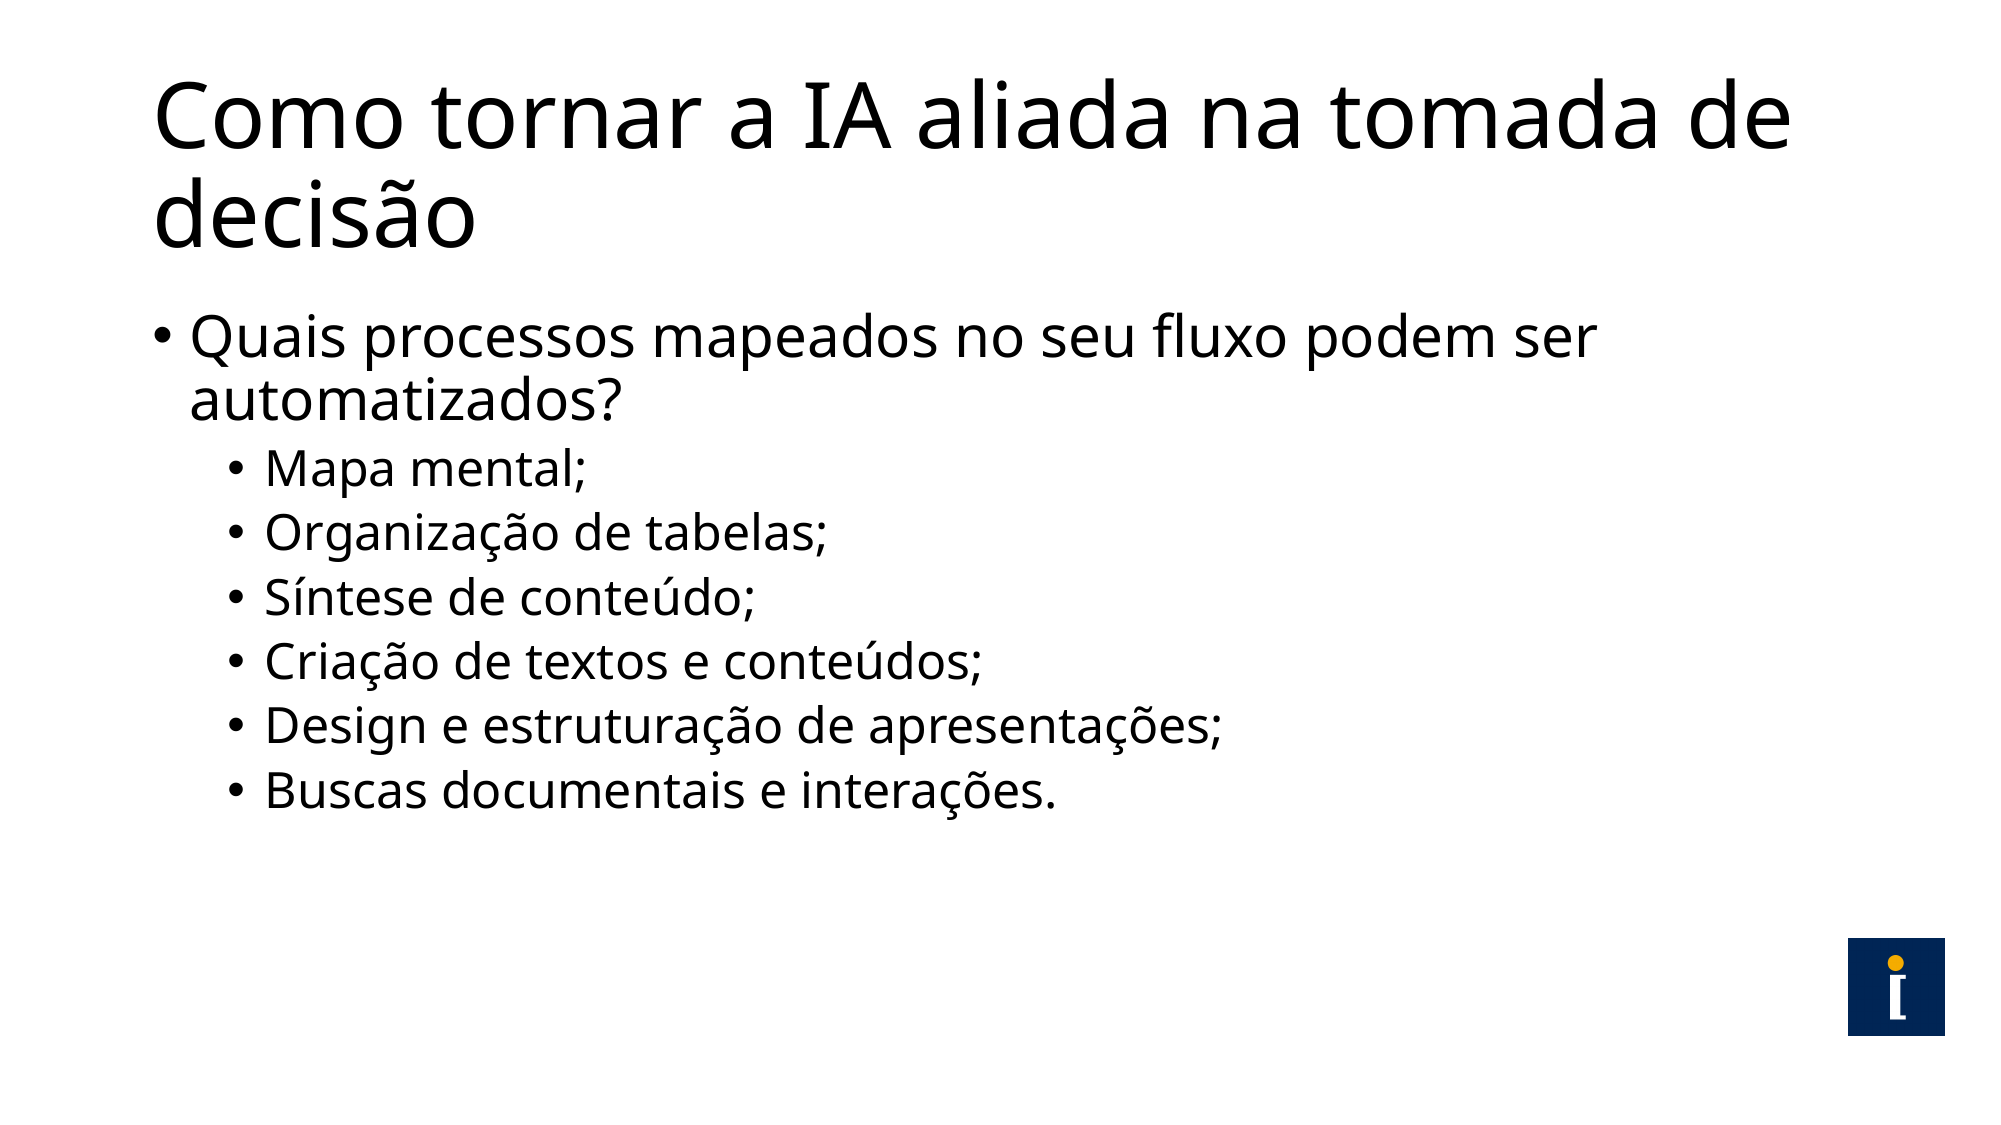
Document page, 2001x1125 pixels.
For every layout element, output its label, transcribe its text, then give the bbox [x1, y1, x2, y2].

list Quais processos mapeados no seu fluxo podem ser automatizados? Mapa mental; Organização de tabelas; Síntese de conteúdo; Criação de textos e conteúdos; Design e estruturação de apresentações; Buscas documentais e interações. [137, 299, 1863, 1014]
picture [1847, 938, 1946, 1036]
title Como tornar a IA aliada na tomada de decisão [137, 59, 1863, 278]
